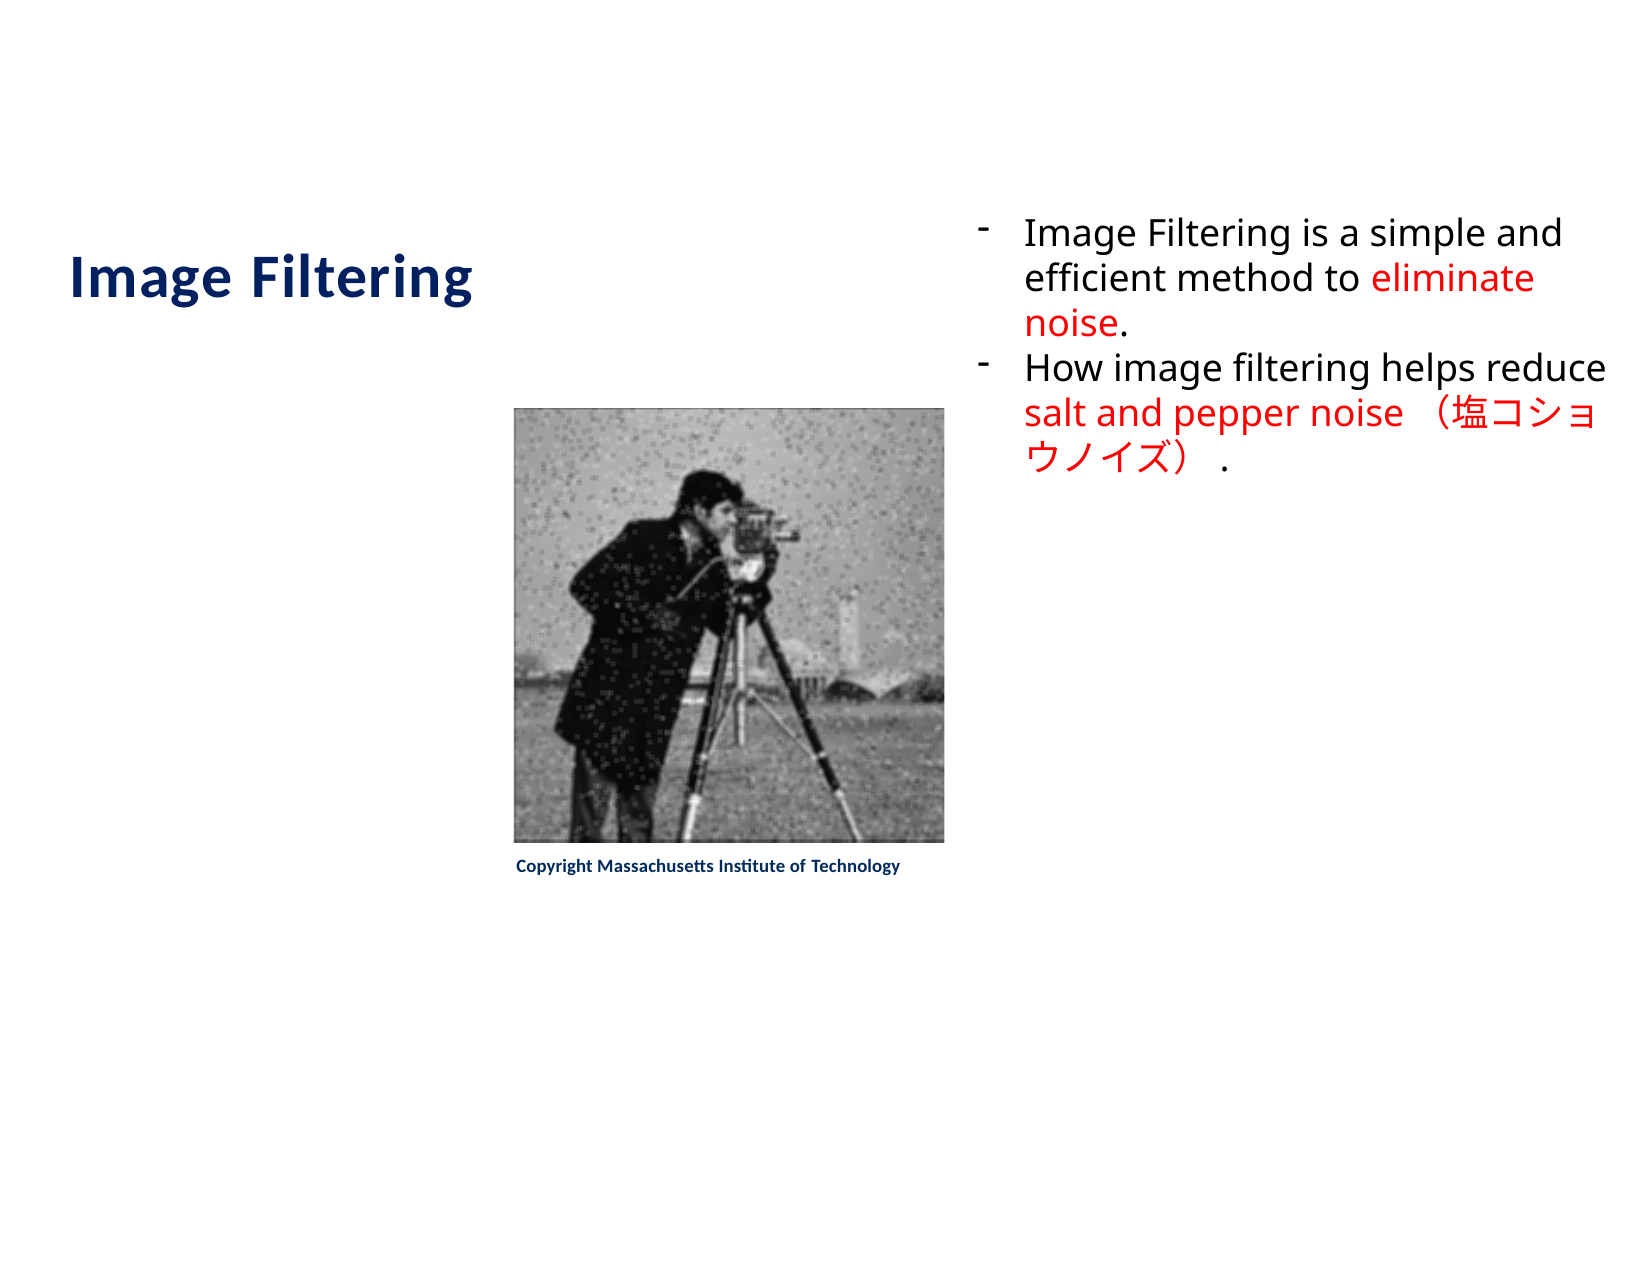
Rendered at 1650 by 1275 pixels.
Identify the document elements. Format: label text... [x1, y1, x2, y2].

title Image Filtering [67, 233, 479, 449]
text_box Image Filtering is a simple and efficient method to eliminate noise. How image filtering helps reduce salt and pepper noise（塩コショウノイズ）. [962, 201, 1648, 487]
text_box Copyright Massachusetts Institute of Technology [514, 851, 917, 877]
text_box [511, 408, 945, 843]
